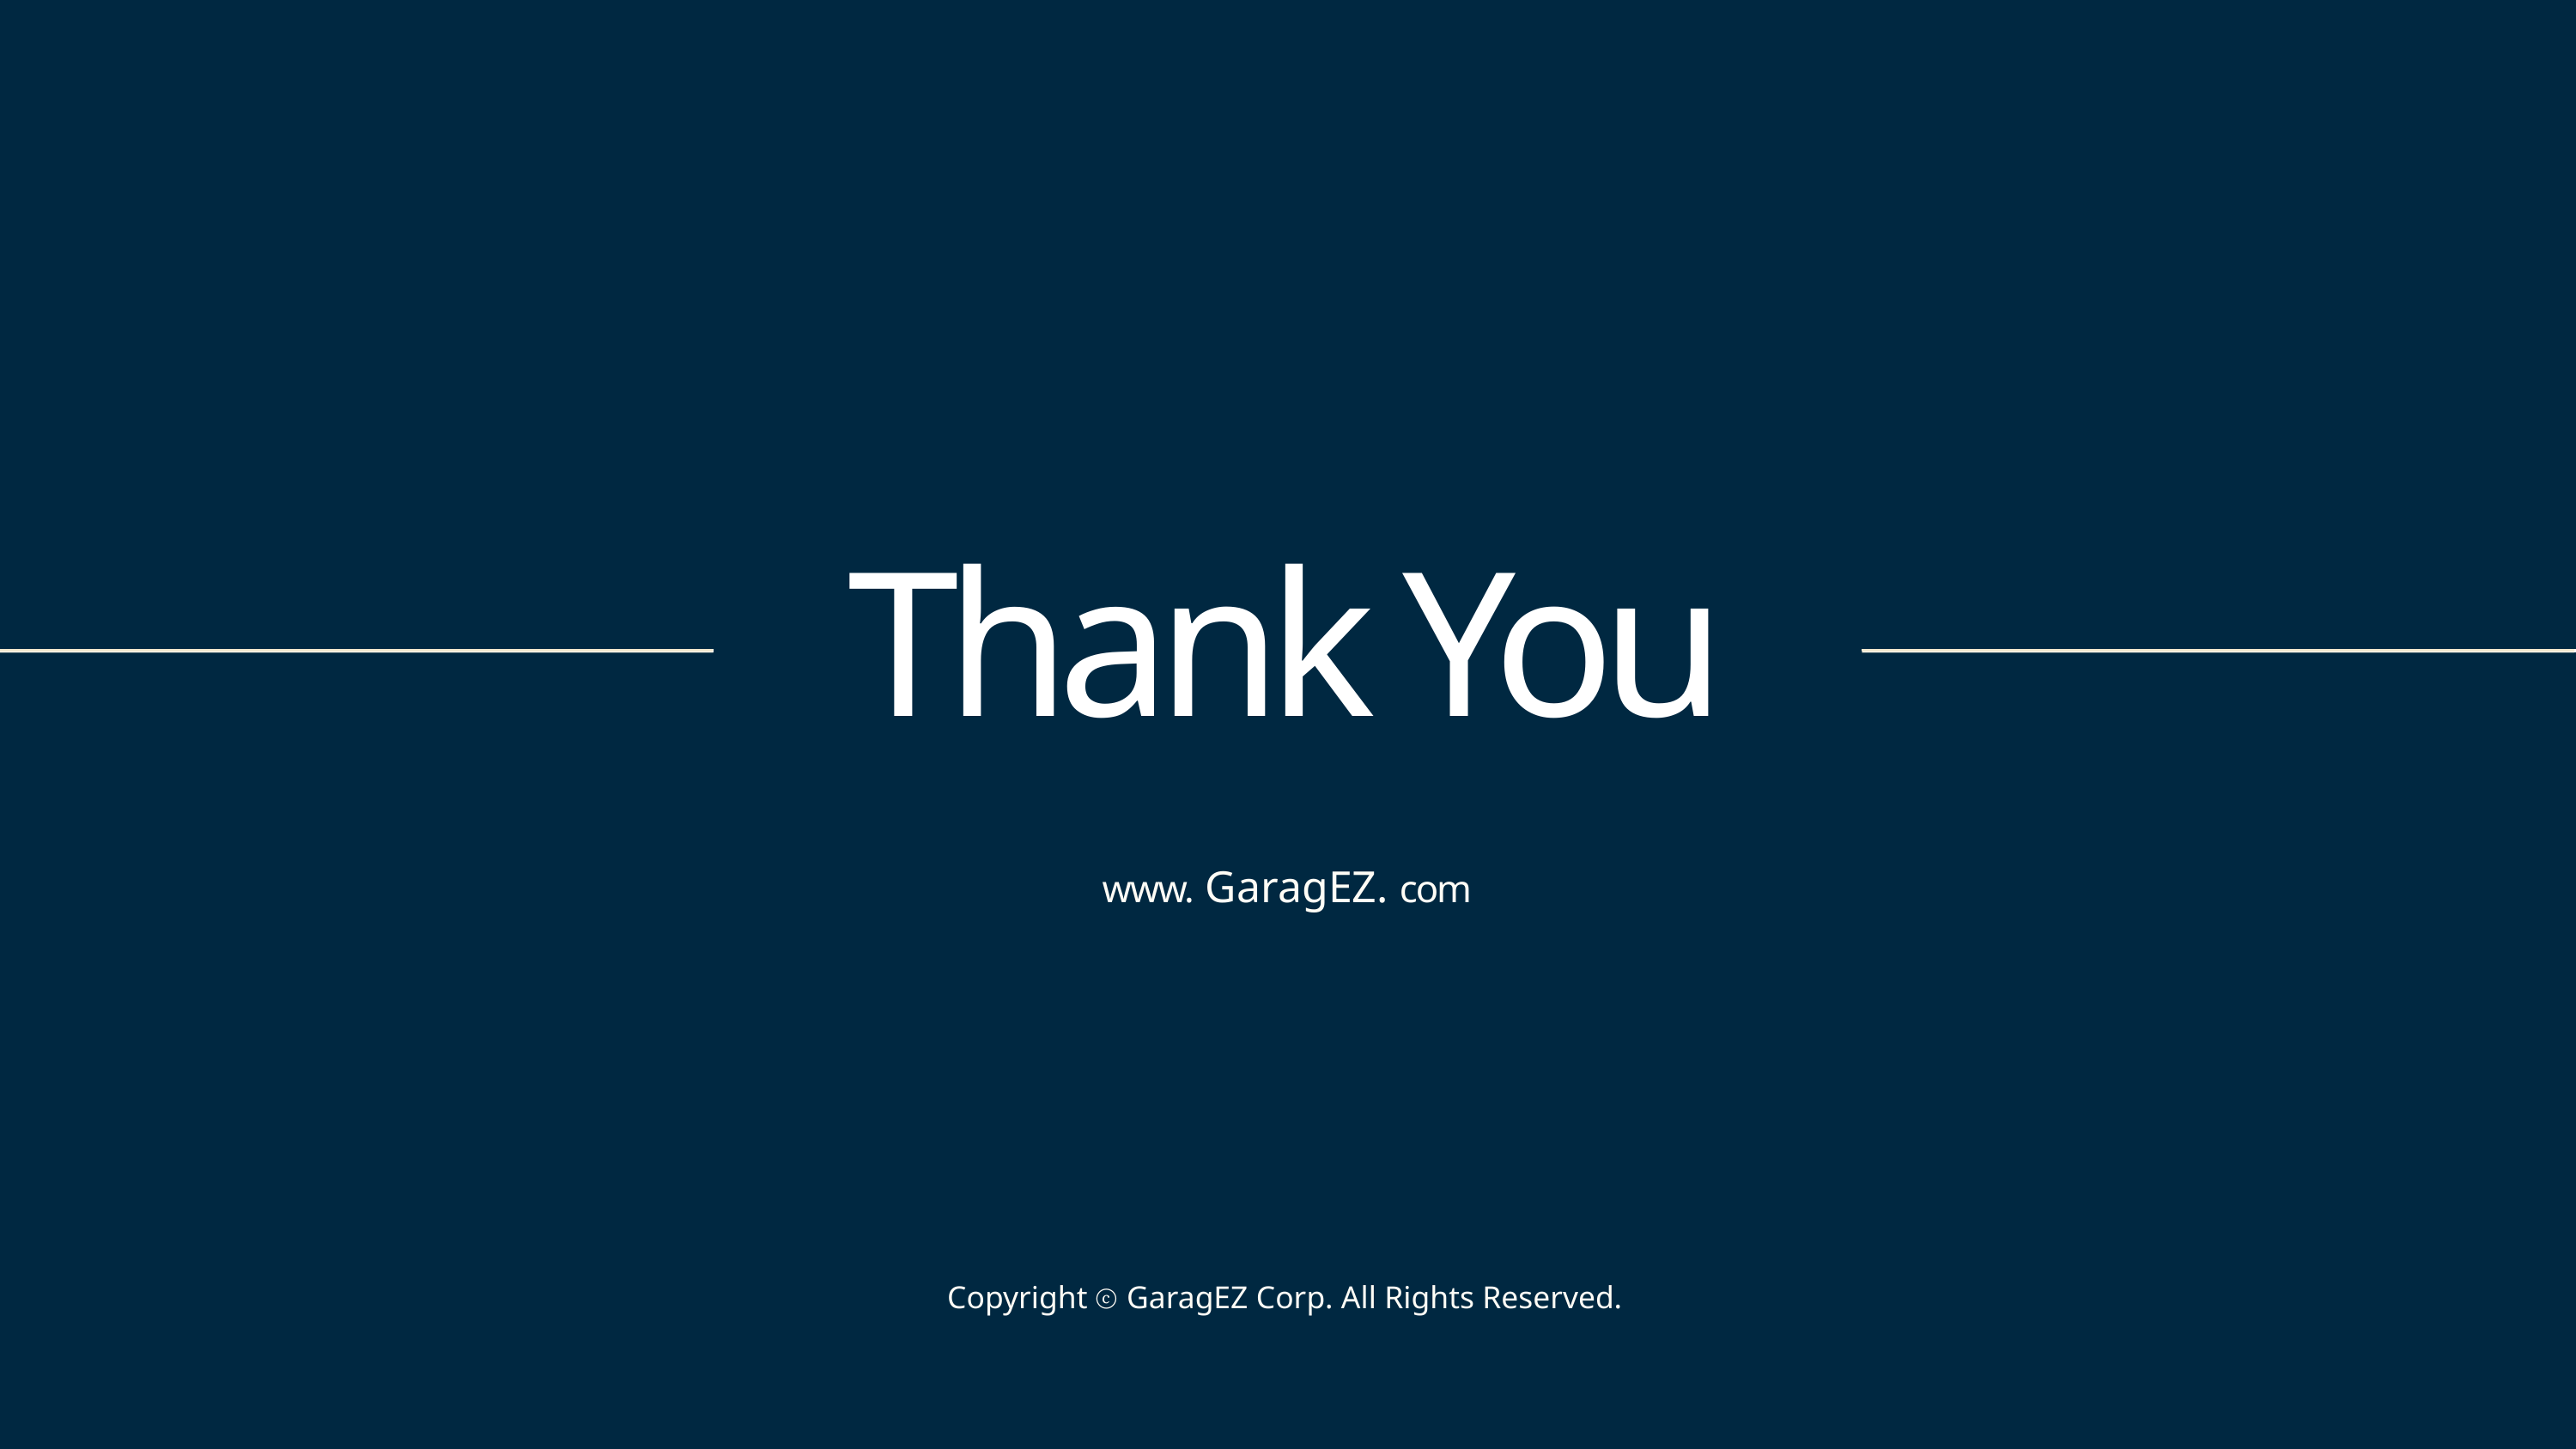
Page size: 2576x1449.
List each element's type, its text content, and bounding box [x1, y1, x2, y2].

text_box www. GaragEZ. com [1003, 824, 1571, 934]
picture [0, 648, 714, 653]
text_box Copyright ⓒ GaragEZ Corp. All Rights Reserved. [884, 1276, 1694, 1320]
text_box Thank You [679, 504, 1895, 785]
picture [1862, 648, 2576, 653]
